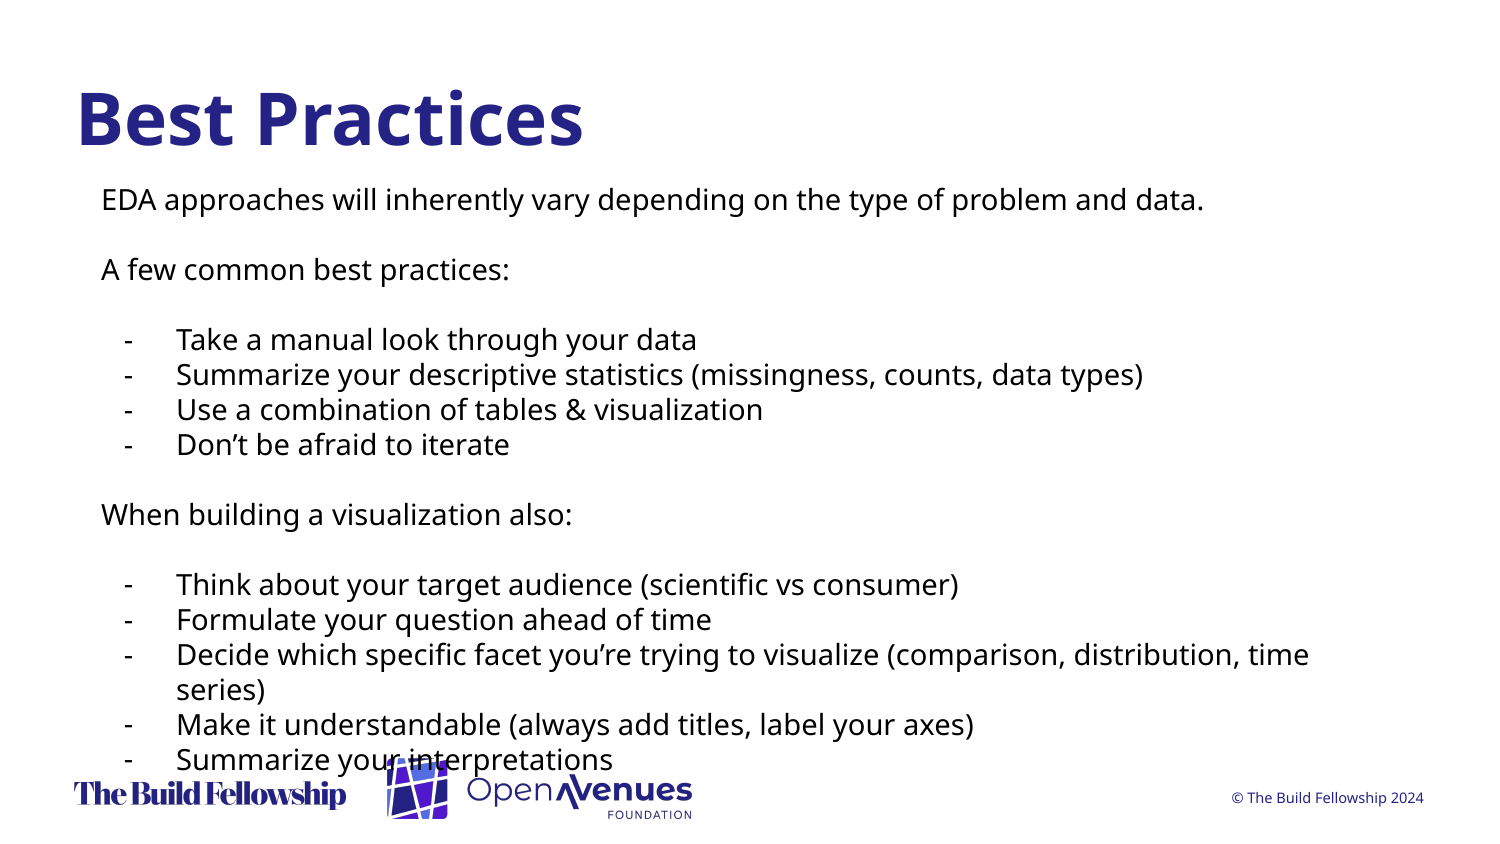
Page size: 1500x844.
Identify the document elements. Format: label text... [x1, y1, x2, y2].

title Best Practices [75, 72, 1263, 178]
picture [74, 781, 346, 810]
text_box EDA approaches will inherently vary depending on the type of problem and data. A few common best practices: Take a manual look through your data Summarize your descriptive statistics (missingness, counts, data types) Use a combination of tables & visualization Don’t be afraid to iterate When building a visualization also: Think about your target audience (scientific vs consumer) Formulate your question ahead of time Decide which specific facet you’re trying to visualize (comparison, distribution, time series) Make it understandable (always add titles, label your axes) Summarize your interpretations [86, 166, 1396, 768]
picture [387, 758, 692, 820]
